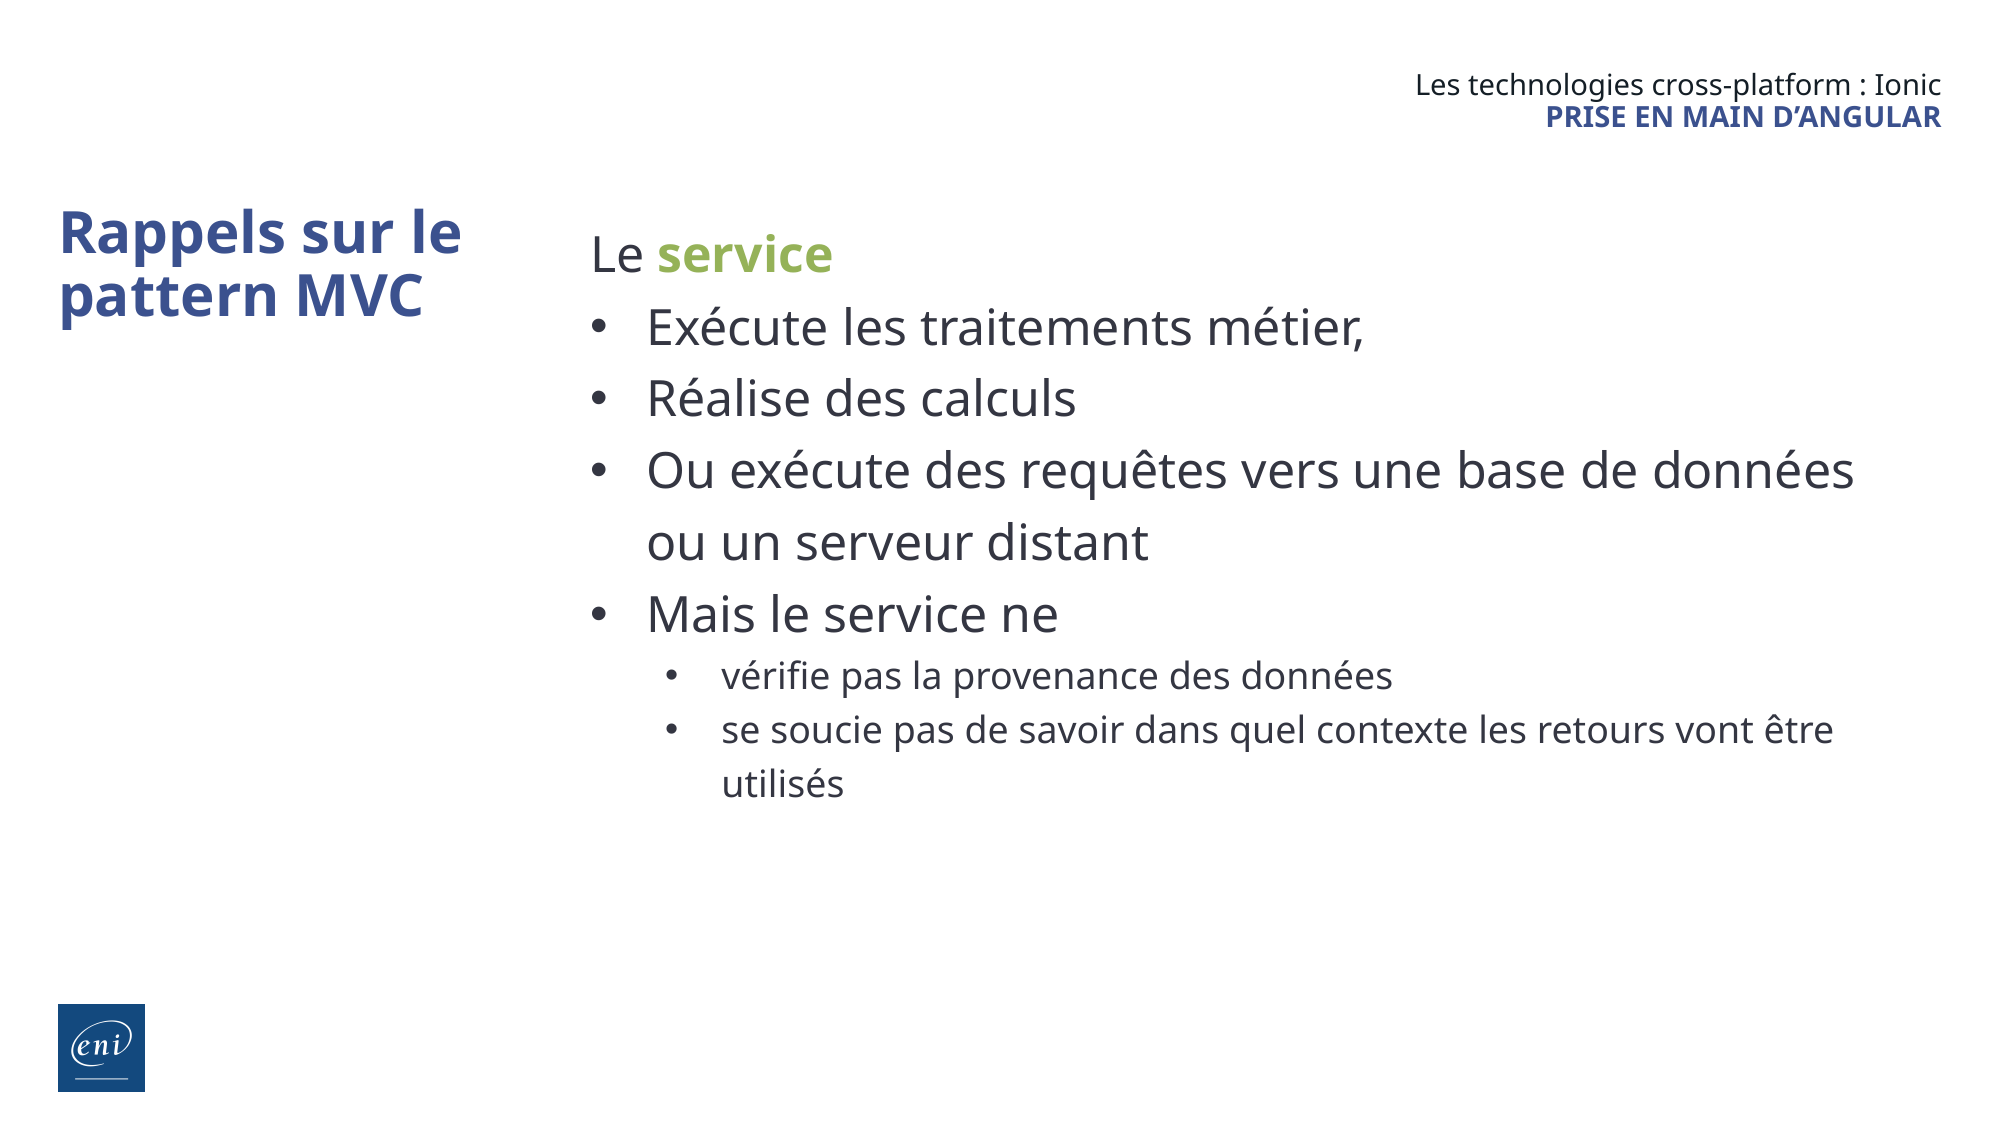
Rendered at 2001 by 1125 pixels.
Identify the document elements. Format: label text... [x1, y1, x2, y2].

text_box Les technologies cross-platform : Ionic Prise en main d’Angular [627, 70, 1942, 160]
picture [58, 1004, 145, 1092]
text_box Rappels sur le pattern MVC [58, 203, 526, 929]
text_box Le service Exécute les traitements métier, Réalise des calculs Ou exécute des requêtes vers une base de données ou un serveur distant Mais le service ne vérifie pas la provenance des données se soucie pas de savoir dans quel contexte les retours vont être utilisés [575, 203, 1942, 1017]
